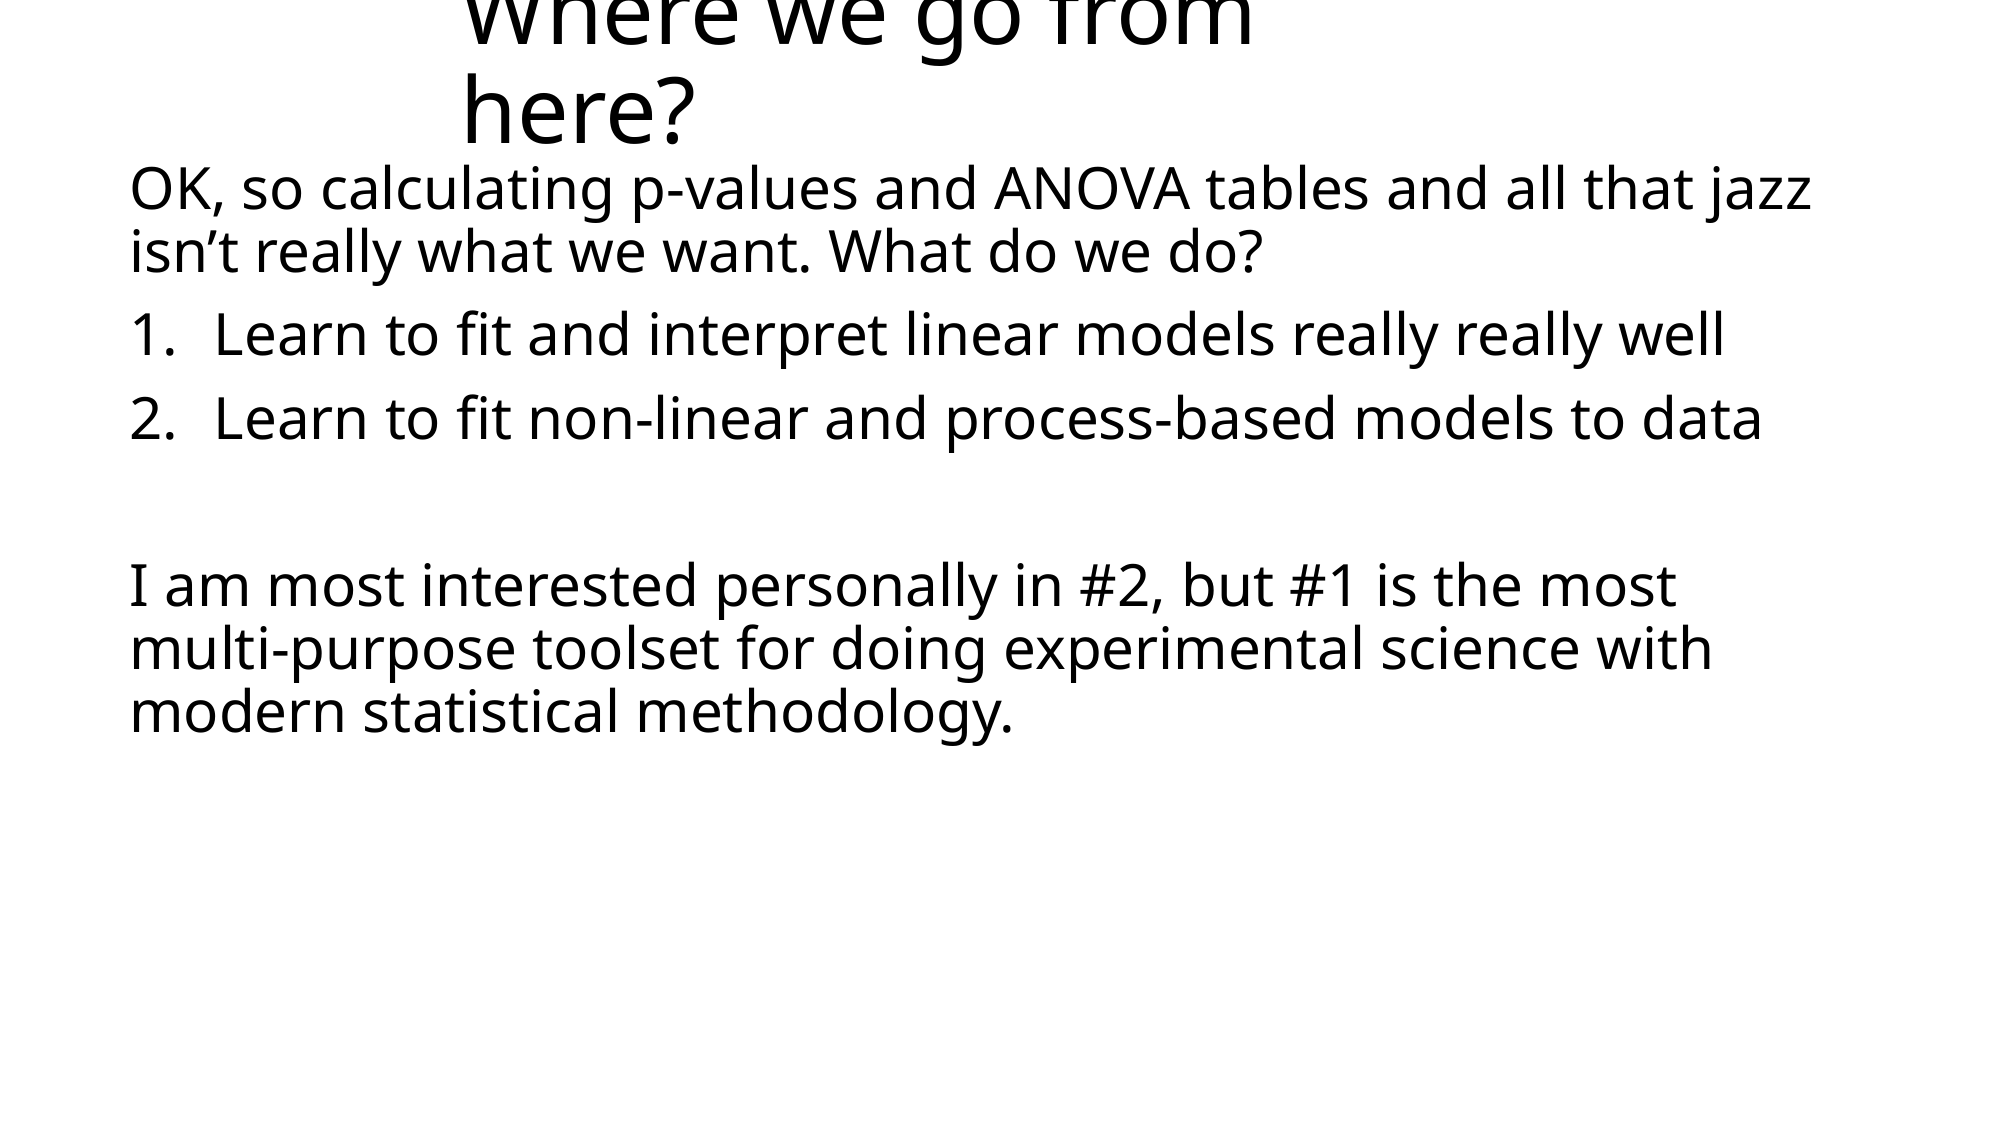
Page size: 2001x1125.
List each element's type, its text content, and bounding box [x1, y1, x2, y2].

title Where we go from here? [445, 0, 1405, 151]
list OK, so calculating p-values and ANOVA tables and all that jazz isn’t really what we want. What do we do? Learn to fit and interpret linear models really really well Learn to fit non-linear and process-based models to data I am most interested personally in #2, but #1 is the most multi-purpose toolset for doing experimental science with modern statistical methodology. [114, 151, 1840, 966]
